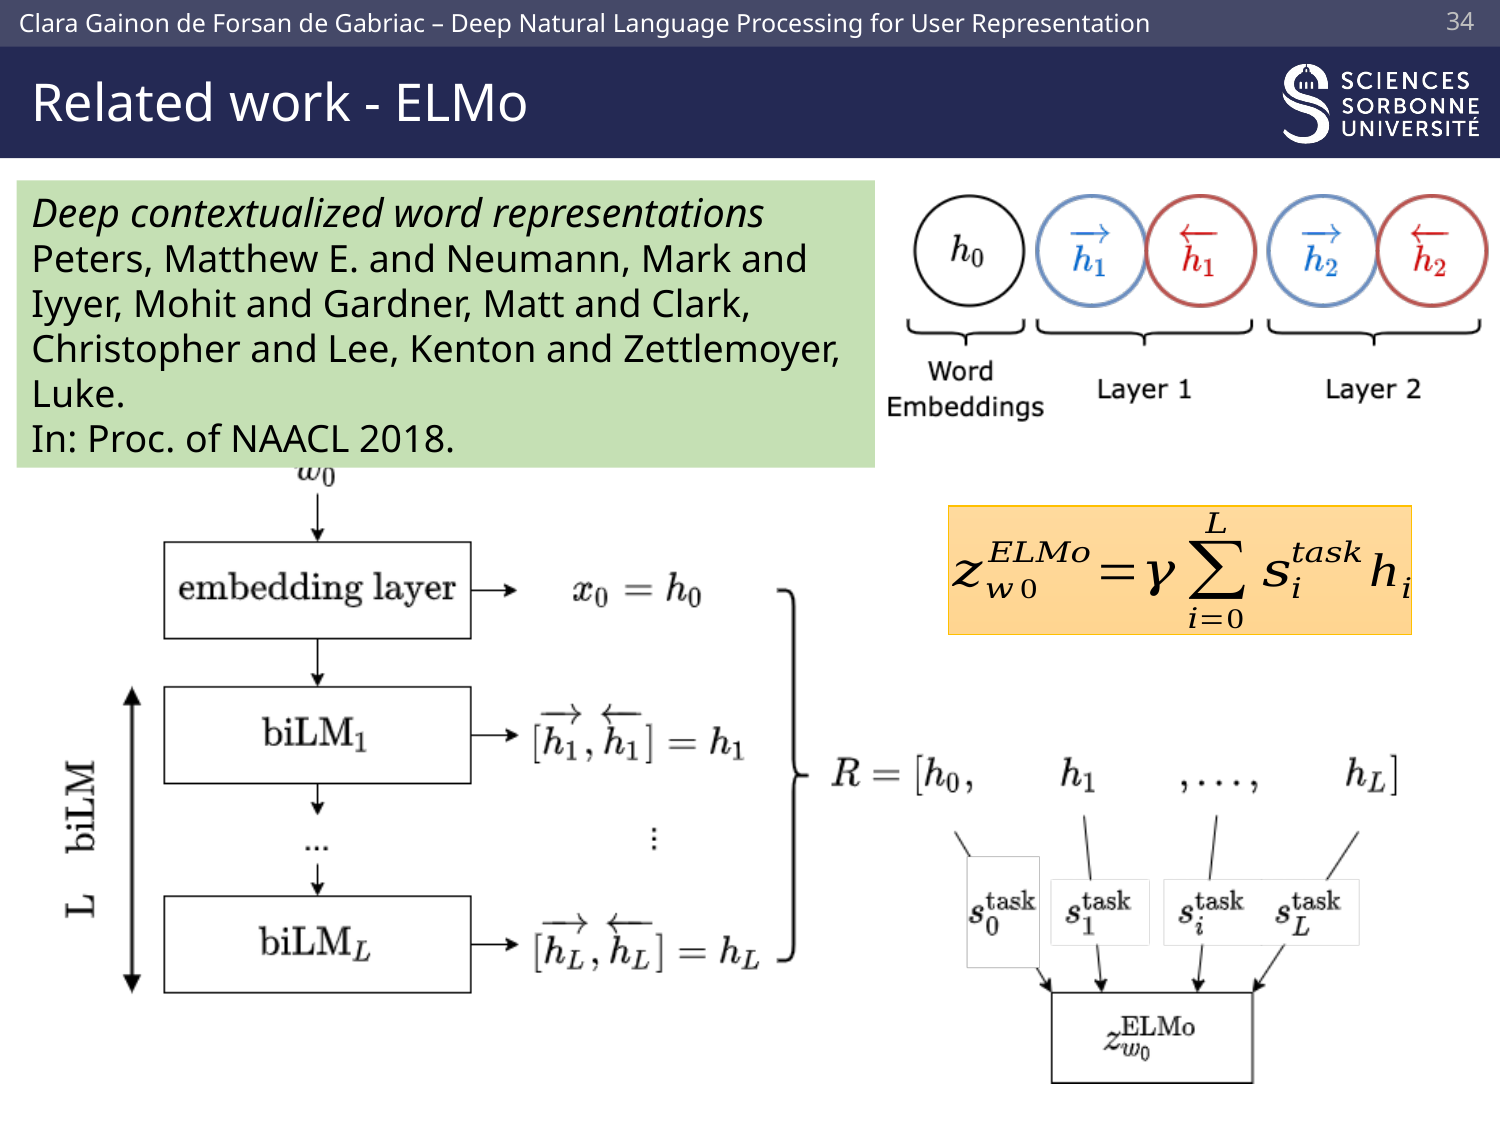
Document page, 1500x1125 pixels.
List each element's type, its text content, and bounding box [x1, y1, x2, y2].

picture [25, 445, 1500, 1084]
slide_number 33 [1411, 0, 1490, 54]
title Related work - ELMo [16, 48, 1266, 161]
picture [874, 194, 1500, 430]
text_box Deep contextualized word representations Peters, Matthew E. and Neumann, Mark and Iyyer, Mohit and Gardner, Matt and Clark, Christopher and Lee, Kenton and Zettlemoyer, Luke. In: Proc. of NAACL 2018. [16, 180, 875, 468]
